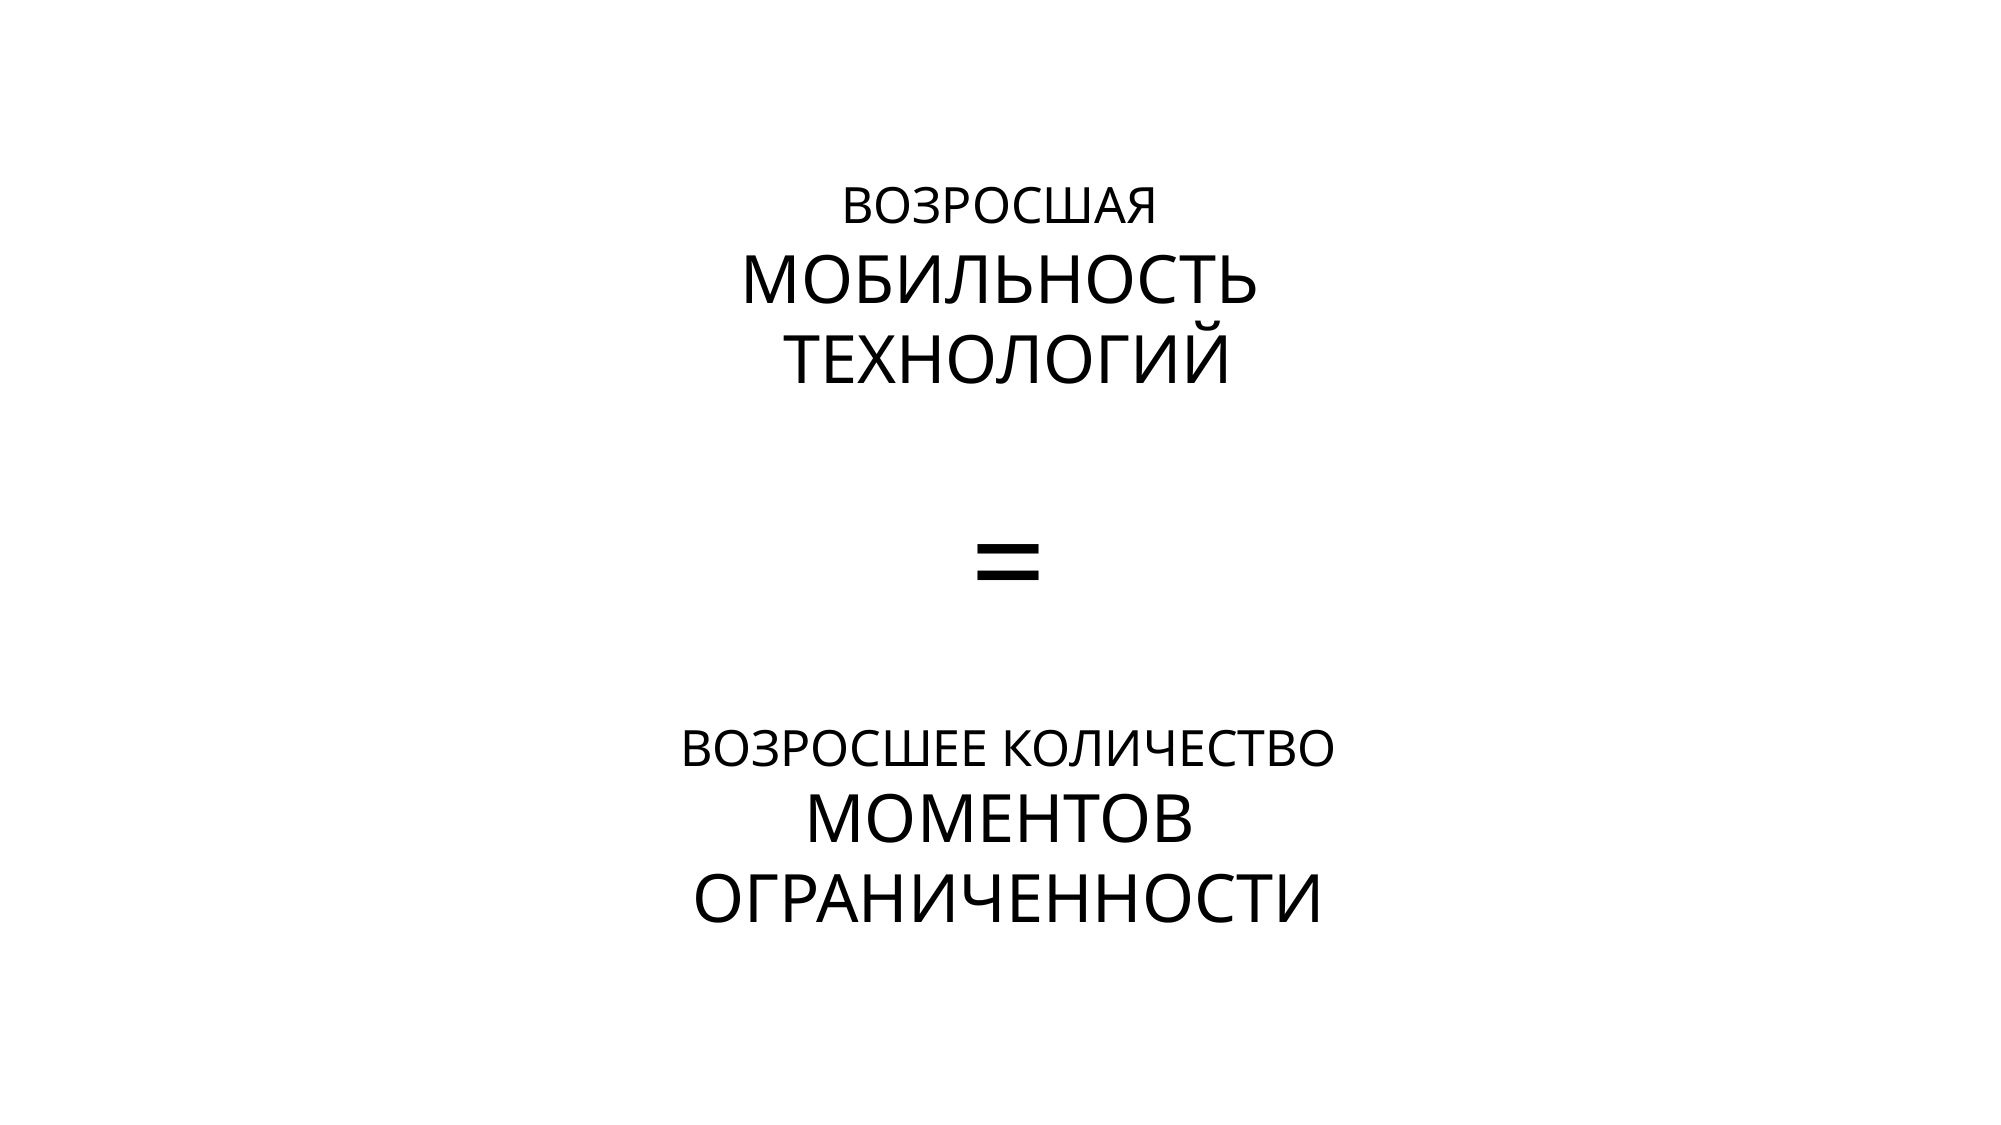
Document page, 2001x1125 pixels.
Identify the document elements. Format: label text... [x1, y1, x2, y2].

text_box ВОЗРОСШАЯ МОБИЛЬНОСТЬ ТЕХНОЛОГИЙ = ВОЗРОСШЕЕ КОЛИЧЕСТВО МОМЕНТОВ ОГРАНИЧЕННОСТИ [665, 149, 1352, 944]
